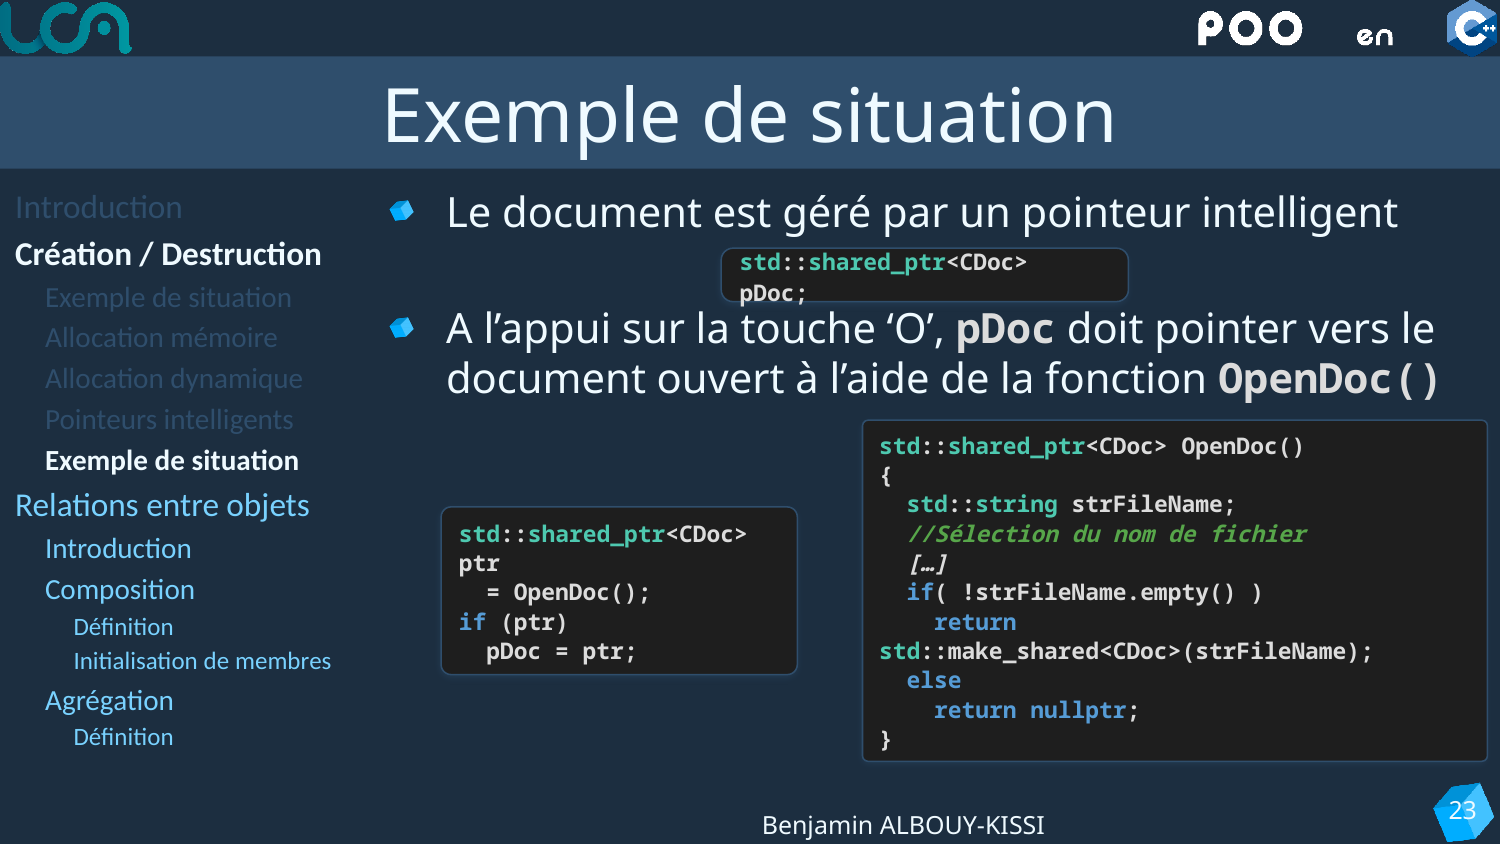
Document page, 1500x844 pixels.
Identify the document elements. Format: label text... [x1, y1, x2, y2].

picture [402, 317, 414, 338]
list Introduction Création / Destruction Exemple de situation Allocation mémoire Allocation dynamique Pointeurs intelligents Exemple de situation Relations entre objets Introduction Composition Définition Initialisation de membres Agrégation Définition [0, 178, 375, 807]
picture [0, 2, 132, 54]
list Le document est géré par un pointeur intelligent A l’appui sur la touche ‘O’, pDoc doit pointer vers le document ouvert à l’aide de la fonction OpenDoc() [375, 178, 1475, 806]
picture [389, 317, 396, 324]
picture [1194, 0, 1500, 57]
text_box std::shared_ptr<CDoc> pDoc; [720, 247, 1130, 303]
picture [389, 200, 396, 207]
picture [1465, 835, 1494, 842]
picture [1433, 835, 1445, 842]
picture [1476, 782, 1494, 789]
text_box std::shared_ptr<CDoc> OpenDoc() { std::string strFileName; //Sélection du nom de fichier […] if( !strFileName.empty() ) return std::make_shared<CDoc>(strFileName); else return nullptr; } [861, 419, 1489, 763]
picture [402, 200, 414, 221]
slide_number 23 [1432, 789, 1494, 835]
text_box std::shared_ptr<CDoc> ptr = OpenDoc(); if (ptr) pDoc = ptr; [440, 506, 799, 676]
title Exemple de situation [24, 56, 1475, 169]
footer Benjamin ALBOUY-KISSI [374, 806, 1433, 844]
